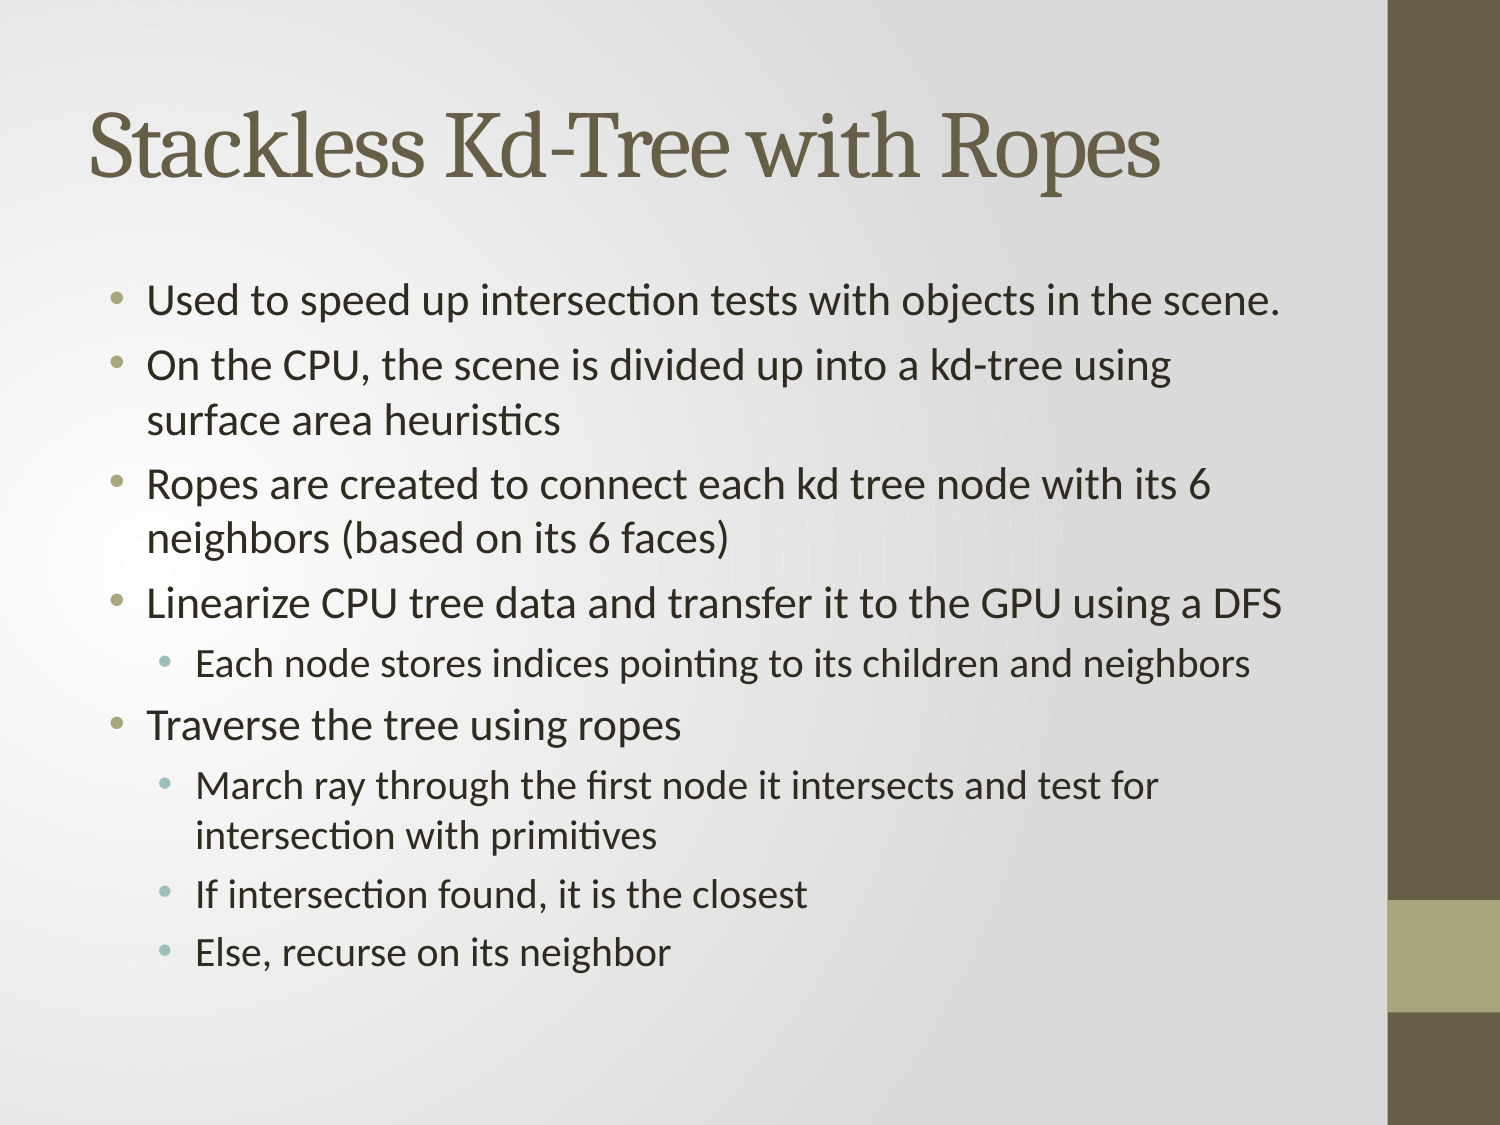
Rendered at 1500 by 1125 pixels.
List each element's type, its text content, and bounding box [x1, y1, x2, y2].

list Used to speed up intersection tests with objects in the scene. On the CPU, the scene is divided up into a kd-tree using surface area heuristics Ropes are created to connect each kd tree node with its 6 neighbors (based on its 6 faces) Linearize CPU tree data and transfer it to the GPU using a DFS Each node stores indices pointing to its children and neighbors Traverse the tree using ropes March ray through the first node it intersects and test for intersection with primitives If intersection found, it is the closest Else, recurse on its neighbor [75, 262, 1325, 1050]
title Stackless Kd-Tree with Ropes [75, 45, 1325, 233]
